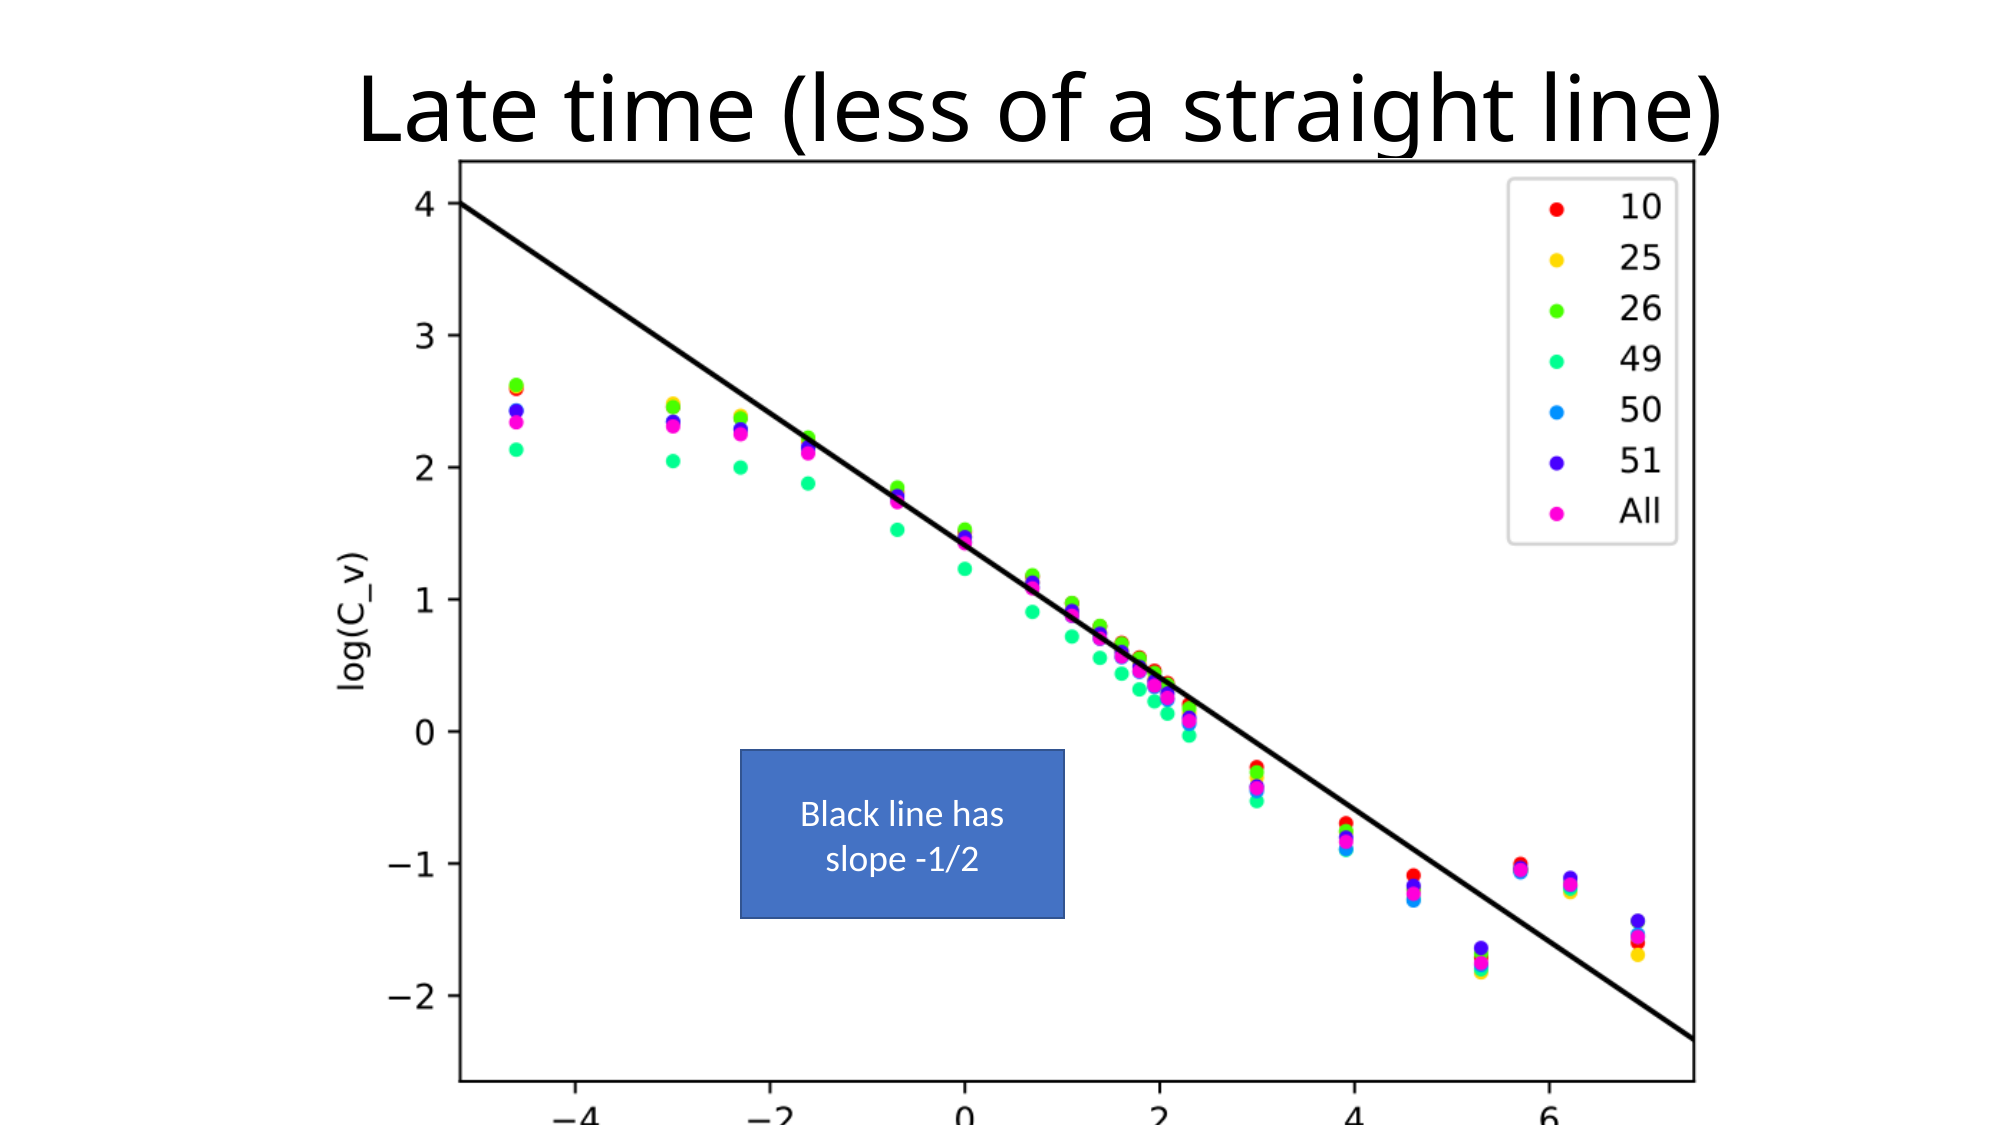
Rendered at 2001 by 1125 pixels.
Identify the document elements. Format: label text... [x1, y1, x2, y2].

picture [276, 158, 1724, 1125]
title Late time (less of a straight line) [340, 3, 2000, 221]
